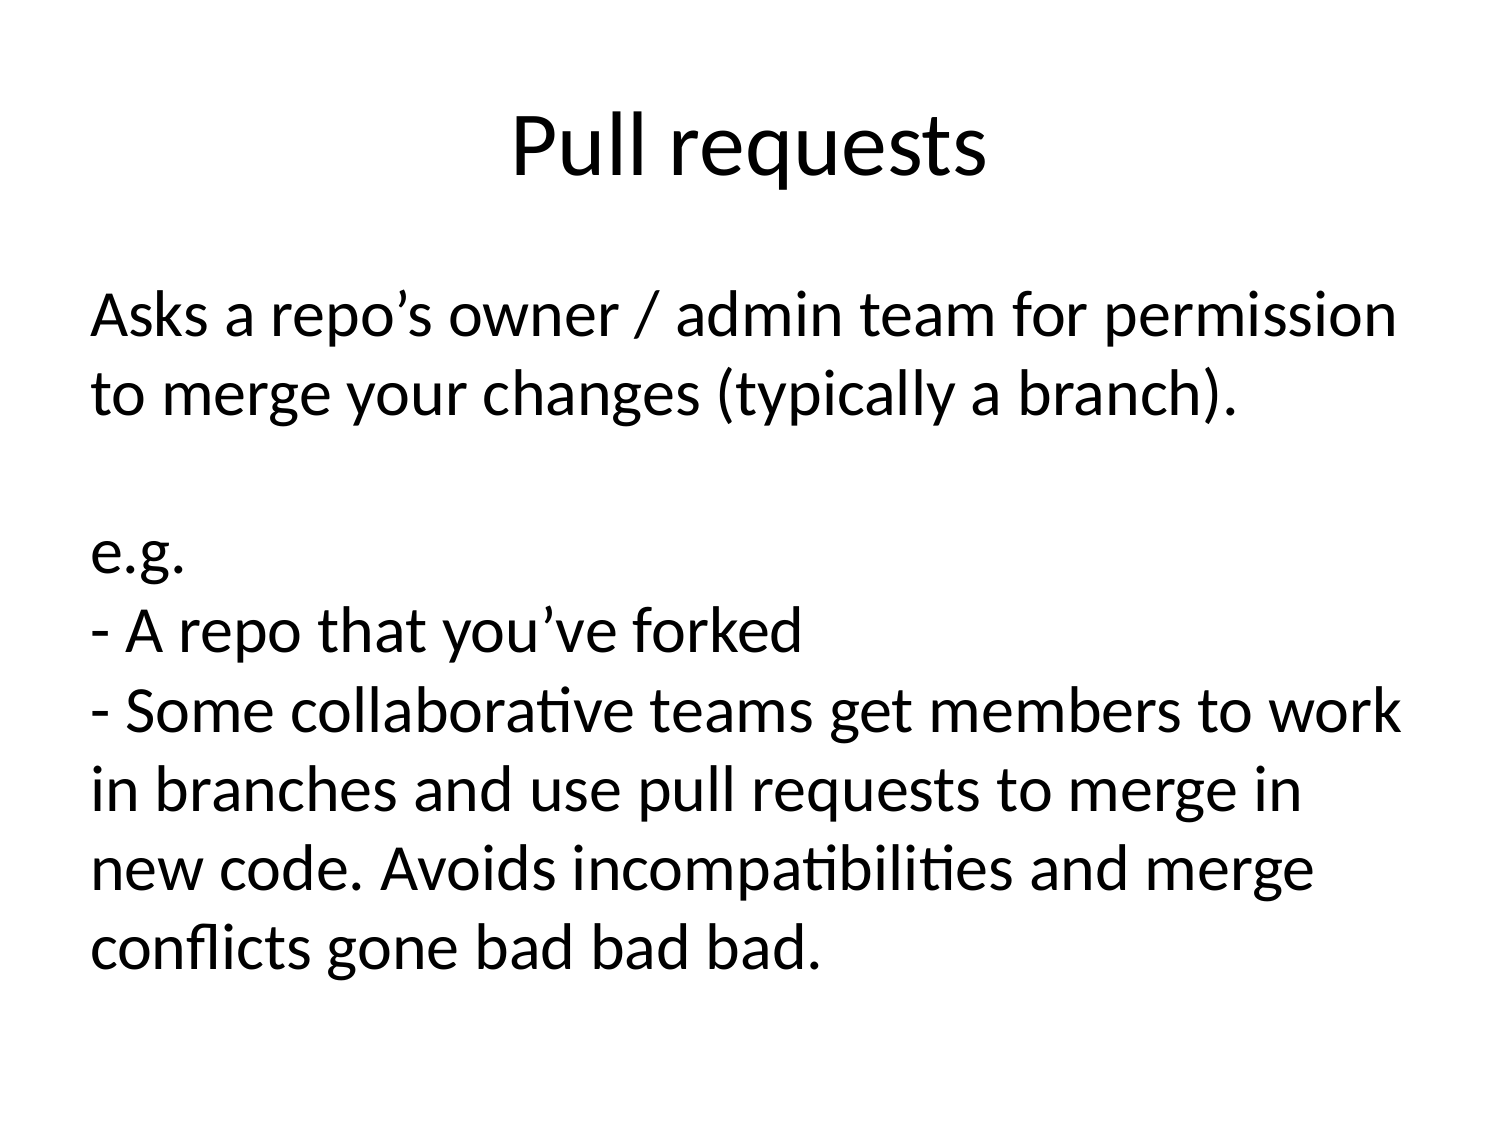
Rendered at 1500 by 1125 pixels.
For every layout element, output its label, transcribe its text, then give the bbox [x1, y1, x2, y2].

list Asks a repo’s owner / admin team for permission to merge your changes (typically a branch). e.g. - A repo that you’ve forked - Some collaborative teams get members to work in branches and use pull requests to merge in new code. Avoids incompatibilities and merge conflicts gone bad bad bad. [75, 262, 1425, 1005]
title Pull requests [75, 45, 1425, 233]
